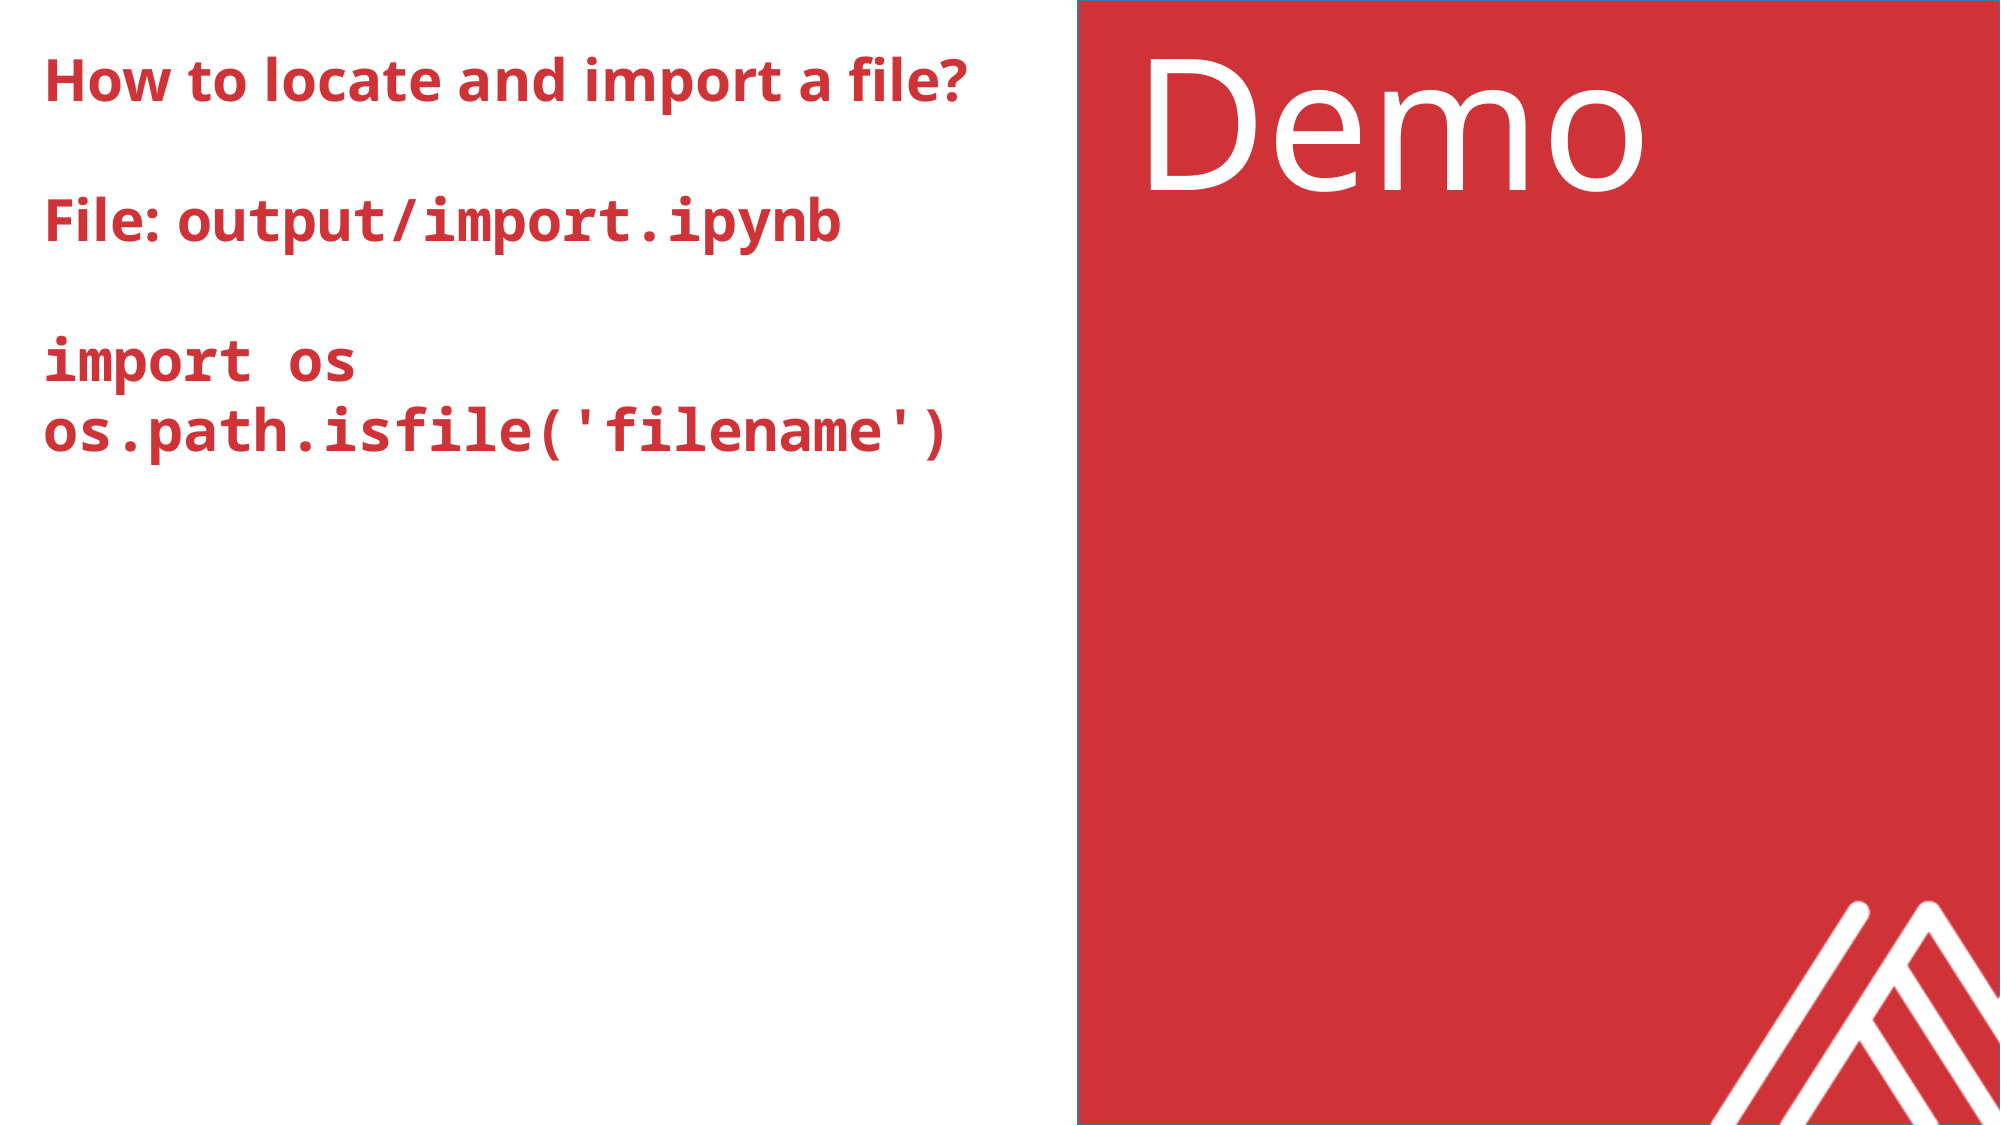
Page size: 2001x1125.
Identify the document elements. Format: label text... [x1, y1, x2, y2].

text_box How to locate and import a file? File: output/import.ipynb import os os.path.isfile('filename') [28, 36, 1060, 471]
text_box Demo [1118, 0, 1795, 235]
picture [1703, 825, 2000, 1125]
text_box [1077, 0, 2000, 1125]
